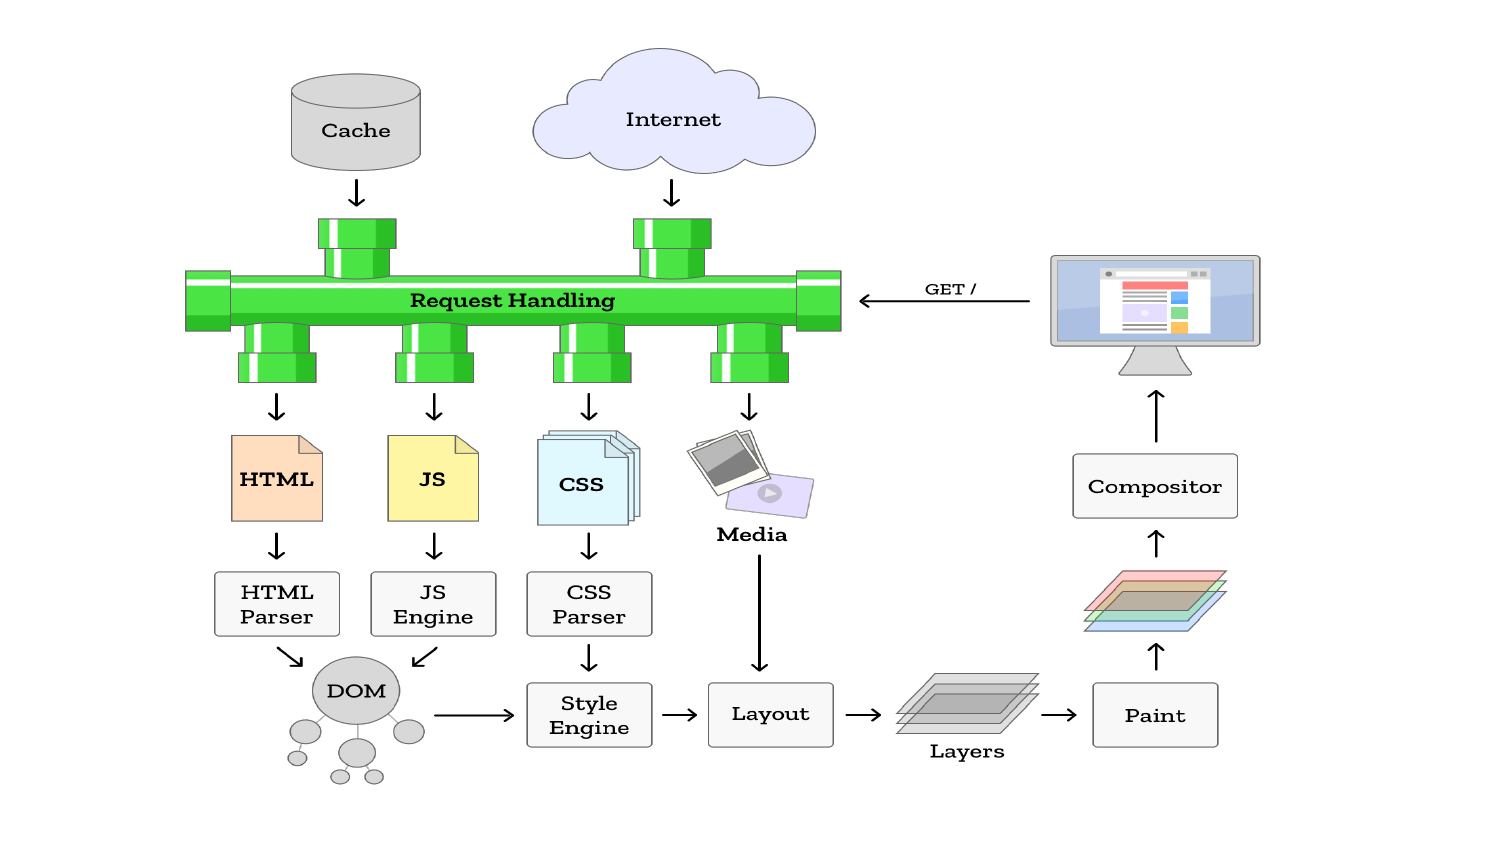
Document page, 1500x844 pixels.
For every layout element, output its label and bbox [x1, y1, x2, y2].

picture [180, 36, 1265, 795]
